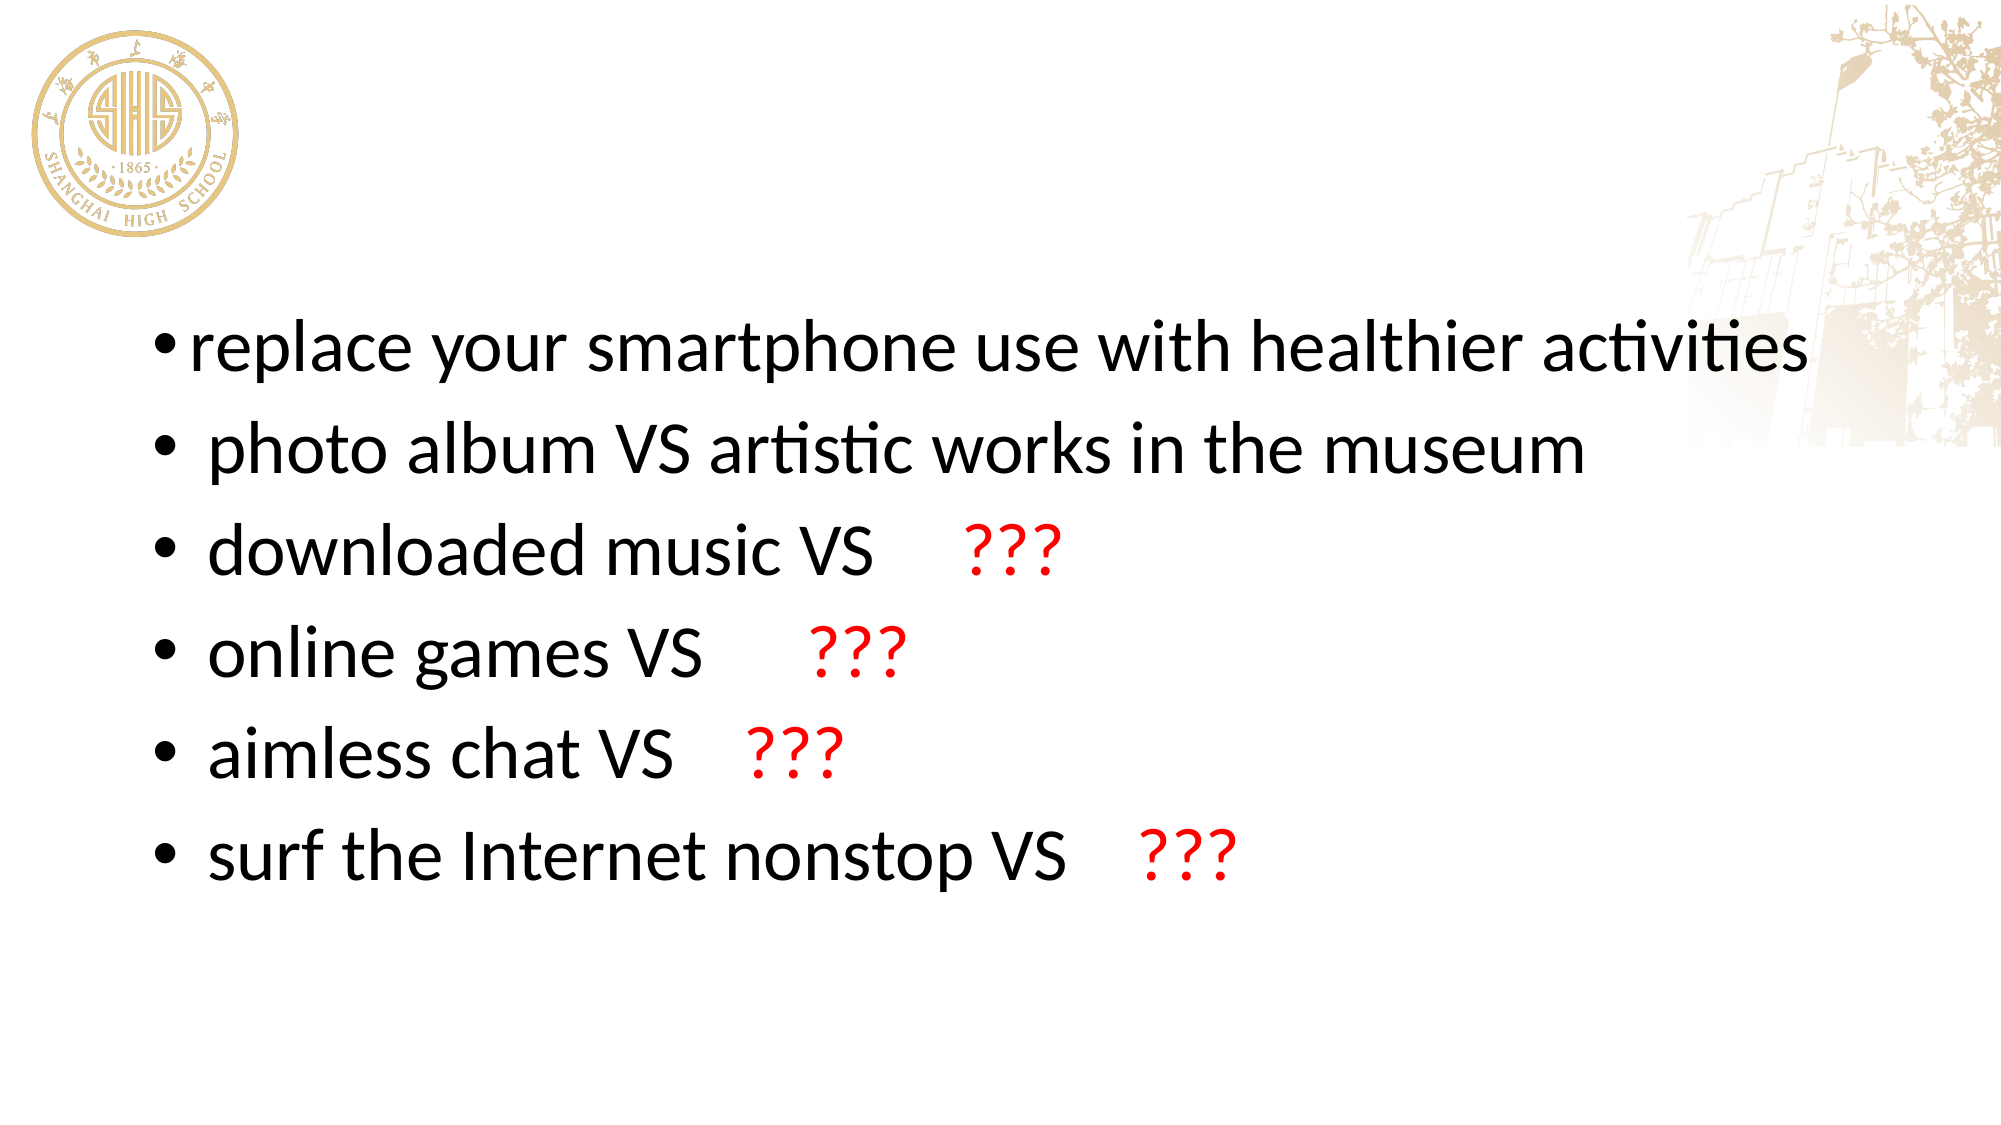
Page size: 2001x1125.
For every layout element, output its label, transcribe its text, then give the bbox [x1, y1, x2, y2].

list replace your smartphone use with healthier activities photo album VS artistic works in the museum downloaded music VS ??? online games VS ??? aimless chat VS ??? surf the Internet nonstop VS ??? [137, 299, 1863, 1014]
picture [25, 25, 247, 243]
